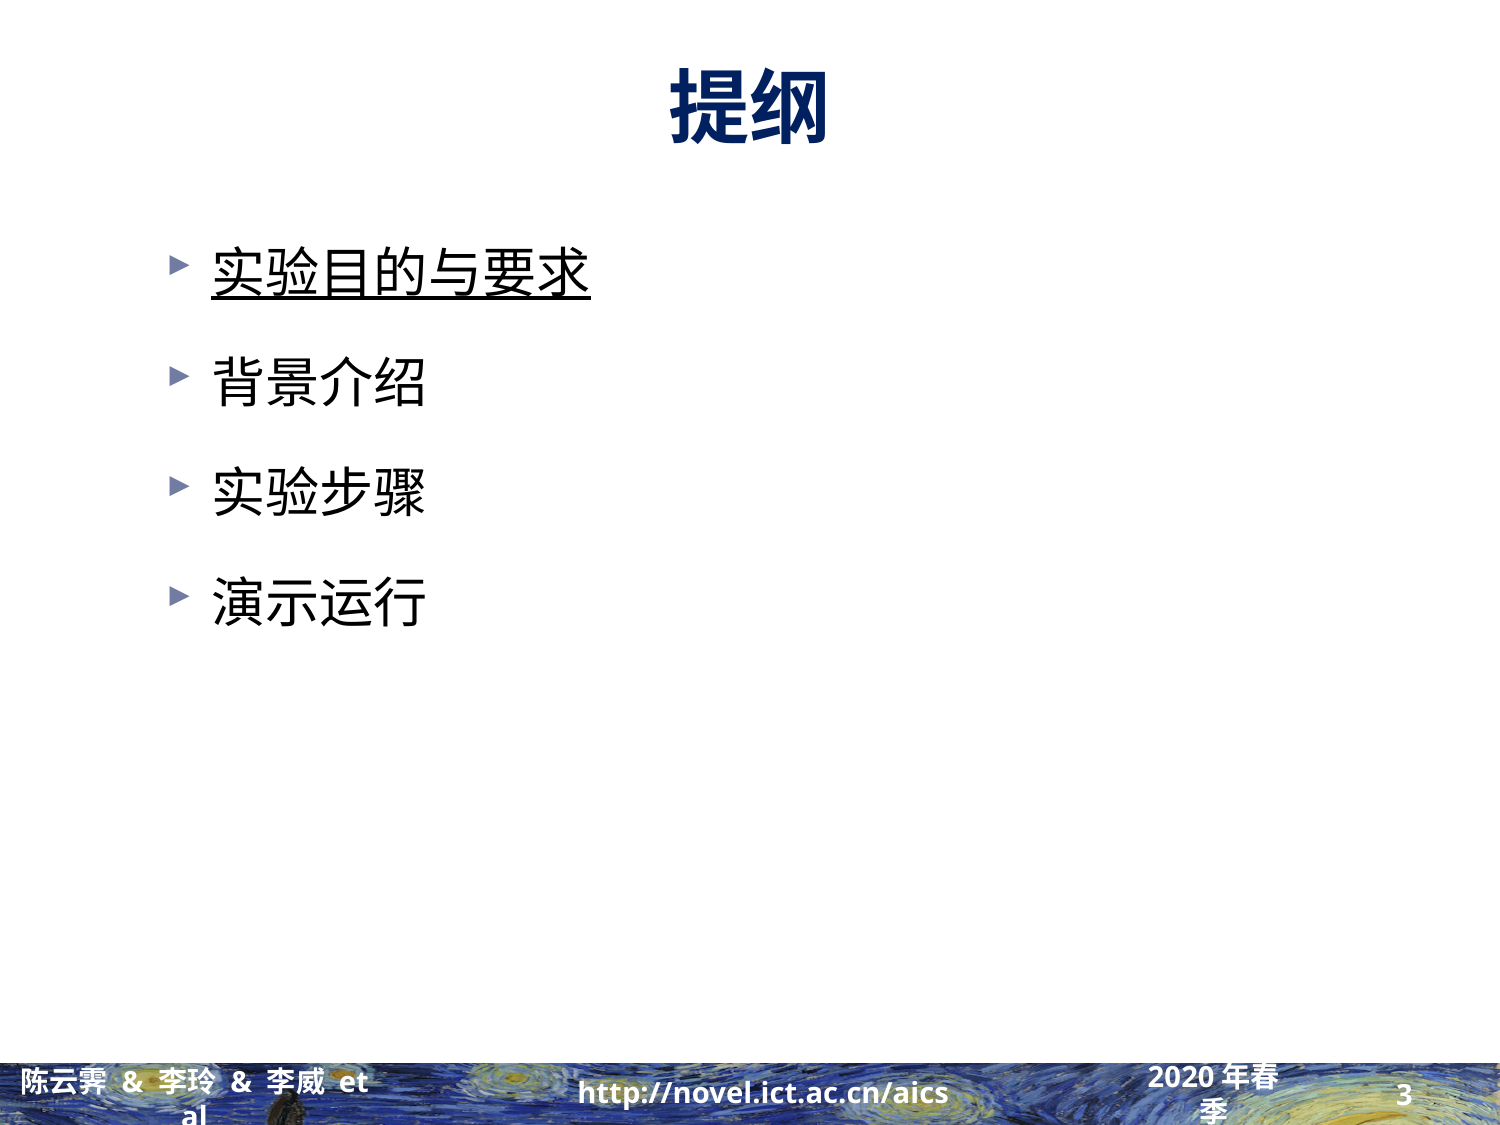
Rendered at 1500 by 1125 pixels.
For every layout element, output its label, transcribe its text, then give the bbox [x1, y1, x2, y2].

title 提纲 [41, 24, 1459, 161]
picture [0, 1063, 1500, 1125]
slide_number 3 [1309, 1066, 1500, 1125]
list 实验目的与要求 背景介绍 实验步骤 演示运行 [151, 197, 1347, 989]
